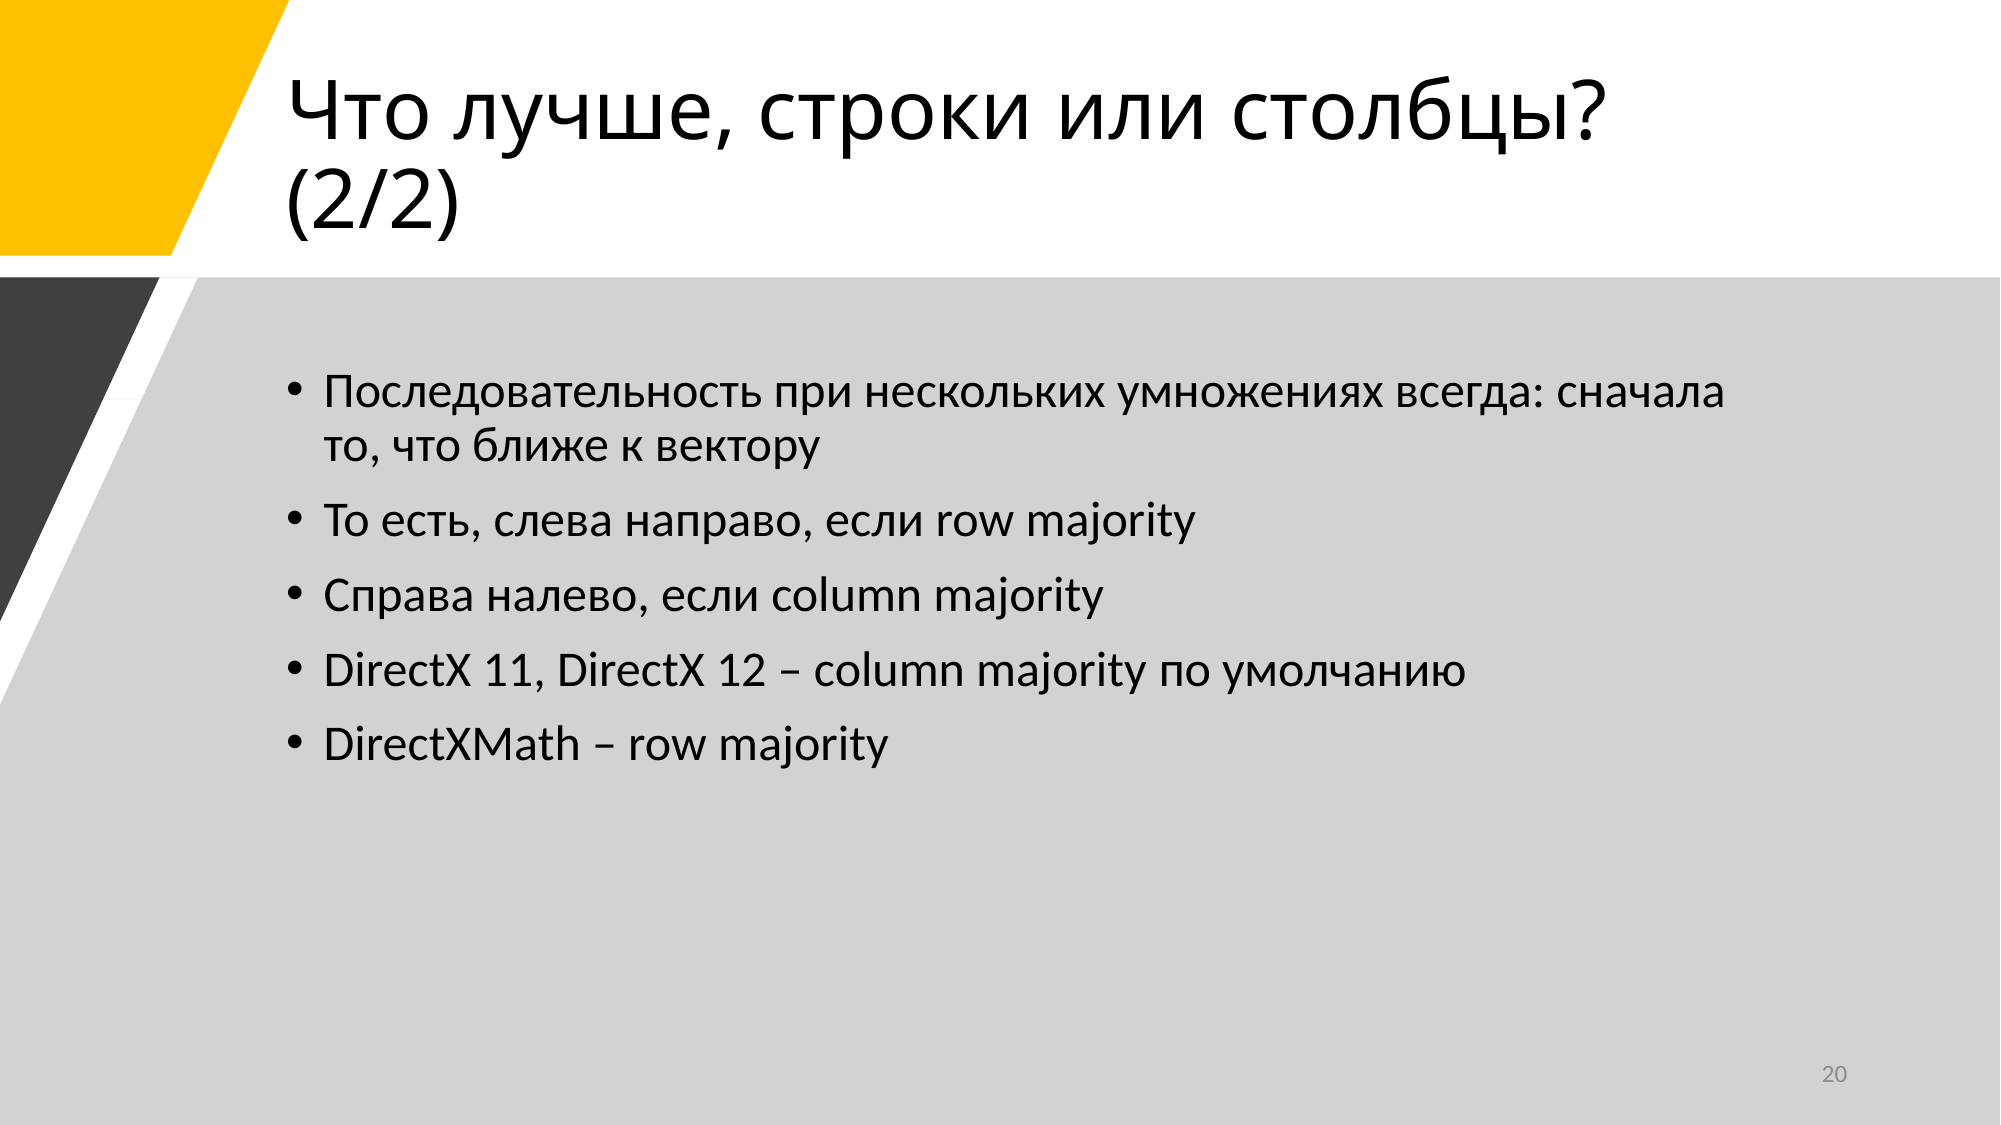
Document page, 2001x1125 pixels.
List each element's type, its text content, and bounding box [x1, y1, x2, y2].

text_box [0, 276, 162, 622]
list Последовательность при нескольких умножениях всегда: сначала то, что ближе к вектору То есть, слева направо, если row majority Справа налево, если column majority DirectX 11, DirectX 12 – column majority по умолчанию DirectXMath – row majority [271, 356, 1808, 1035]
text_box [0, 0, 291, 257]
title Что лучше, строки или столбцы? (2/2) [271, 60, 1808, 255]
text_box [0, 276, 2000, 1125]
slide_number 20 [1412, 1042, 1863, 1103]
